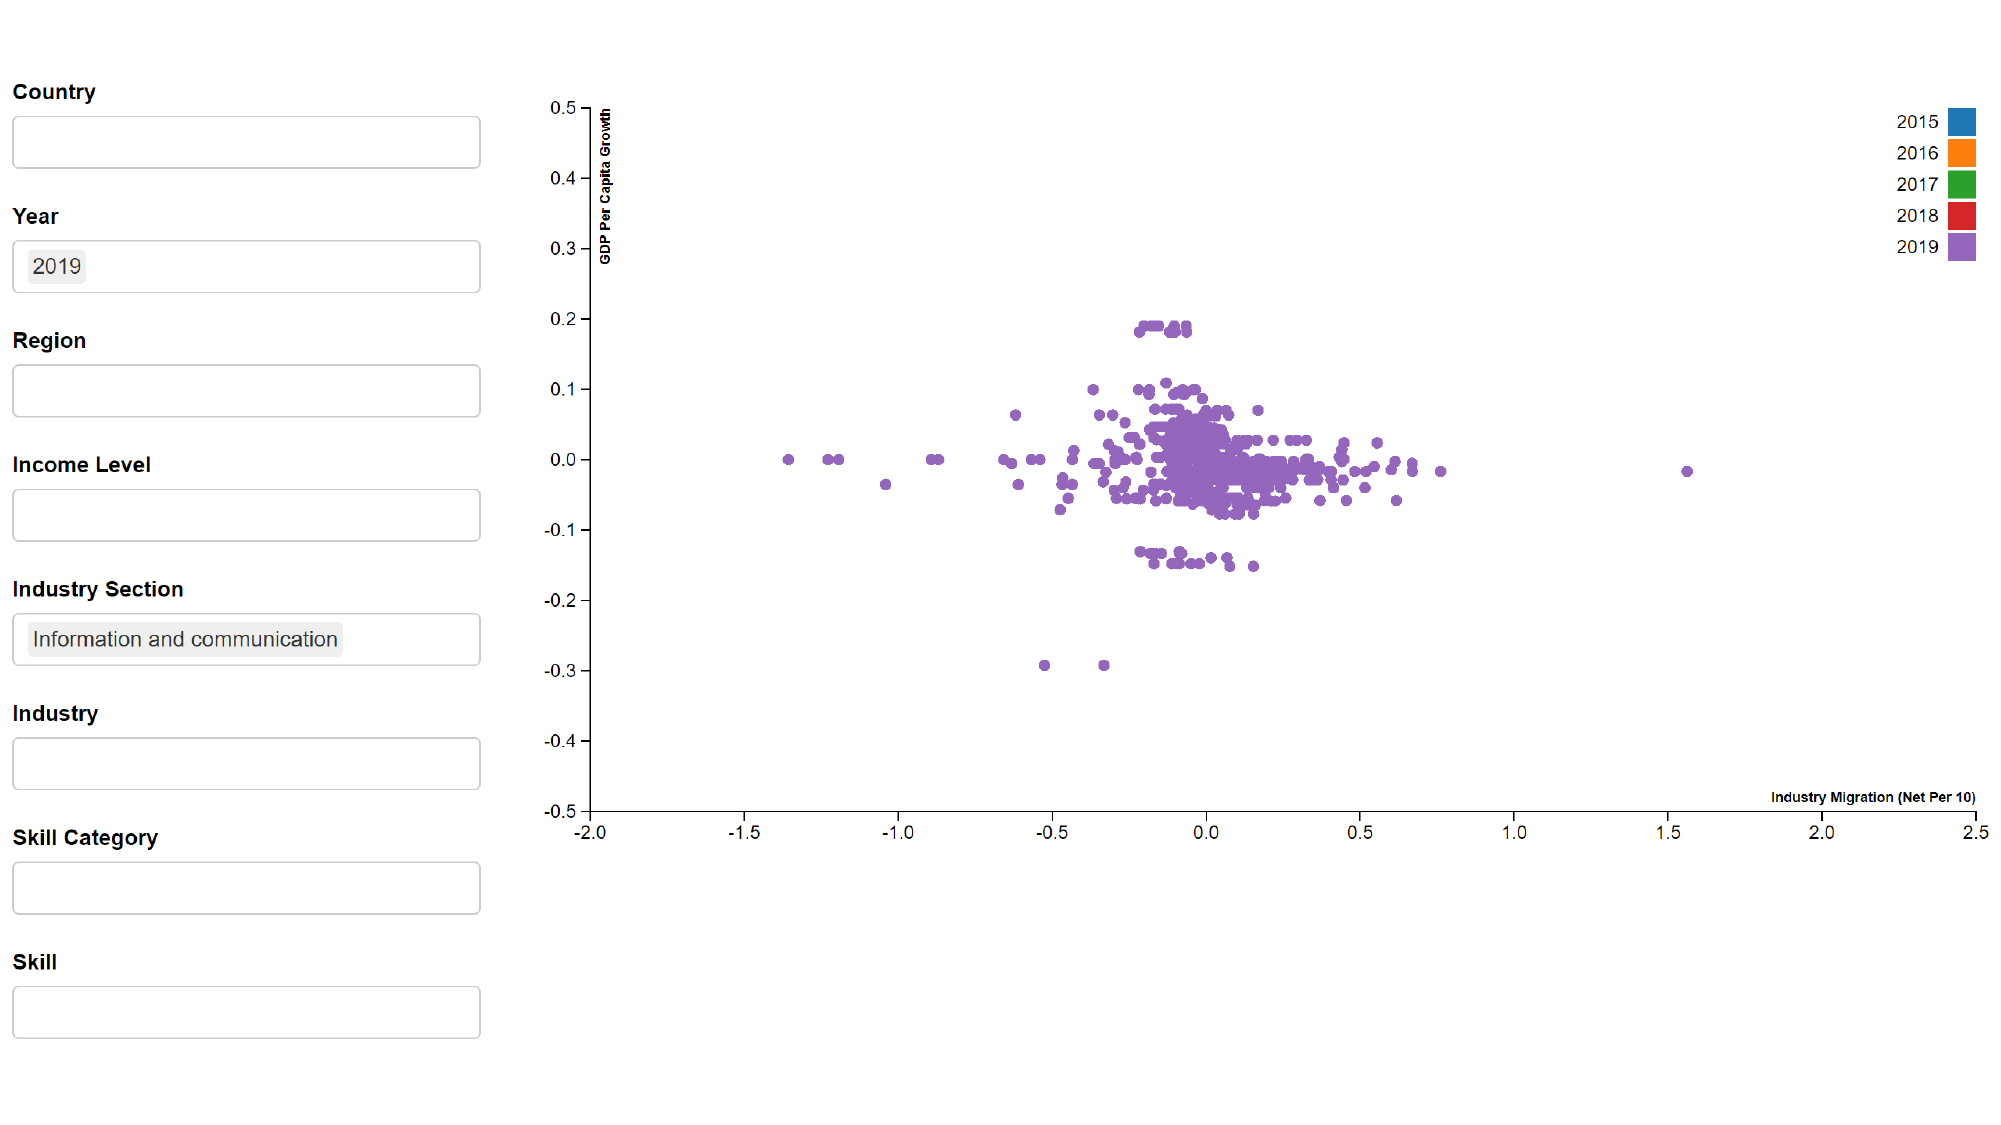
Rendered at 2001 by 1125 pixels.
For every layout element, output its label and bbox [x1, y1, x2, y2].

picture [1, 70, 1999, 1055]
